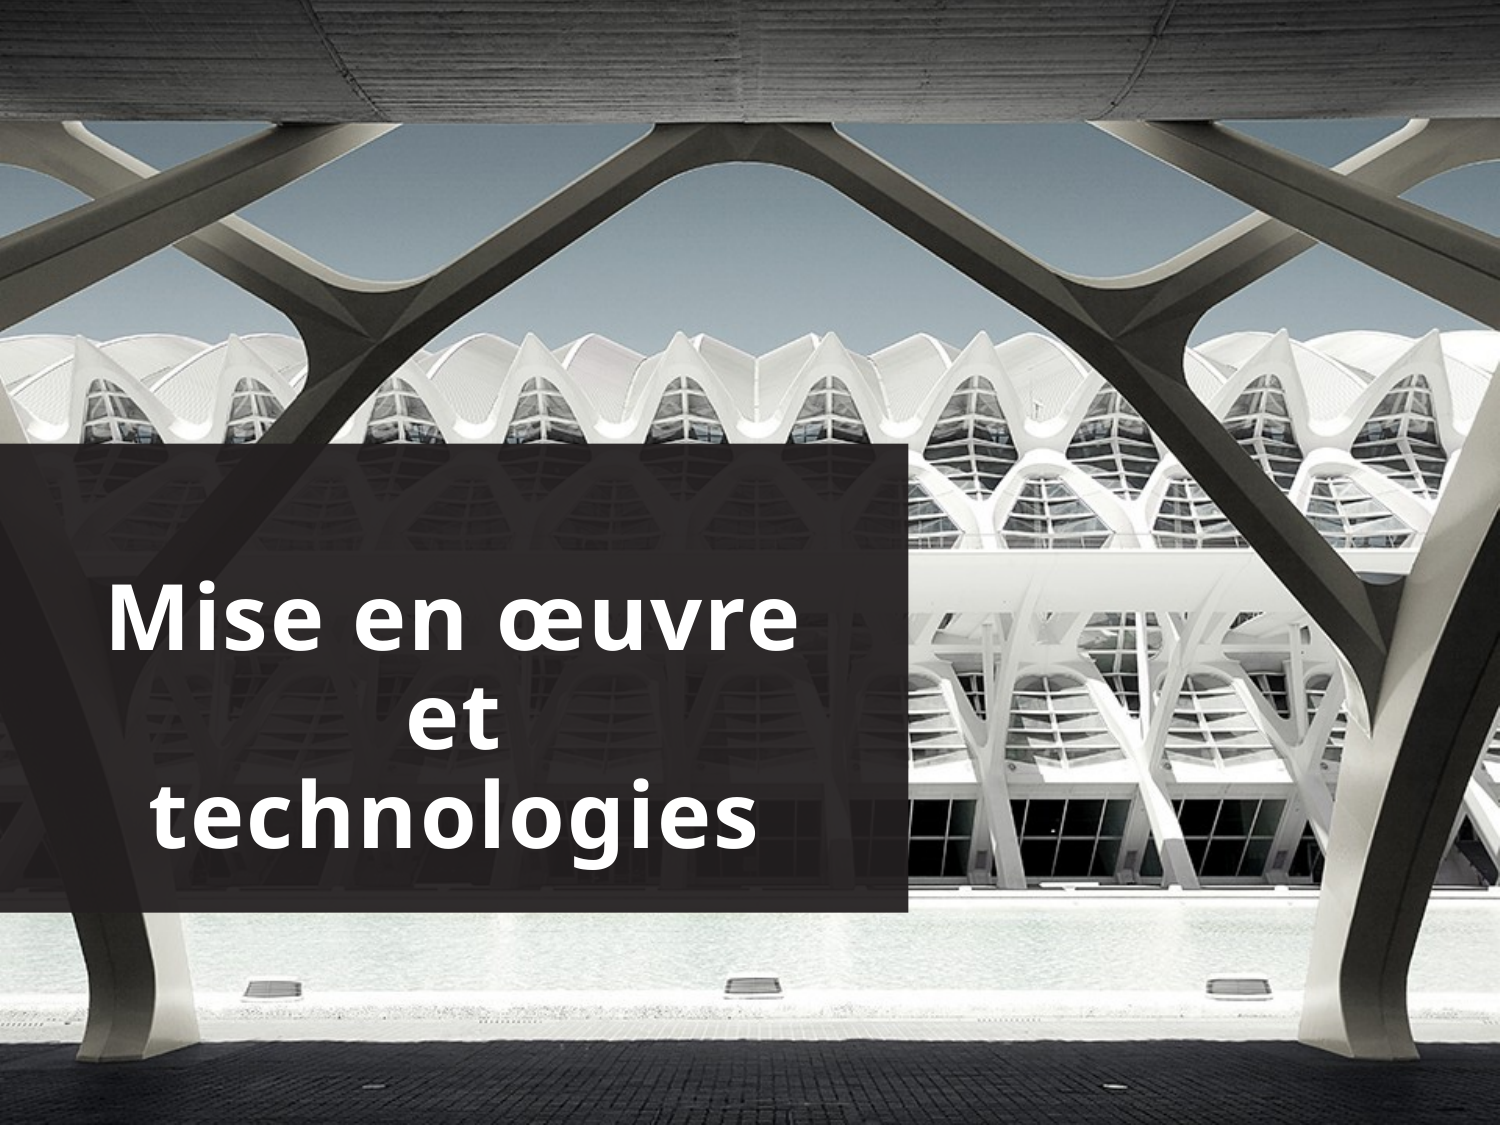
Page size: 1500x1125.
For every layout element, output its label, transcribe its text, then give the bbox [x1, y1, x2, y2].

title Mise en œuvre et technologies [83, 619, 825, 828]
picture [0, 0, 1500, 1125]
